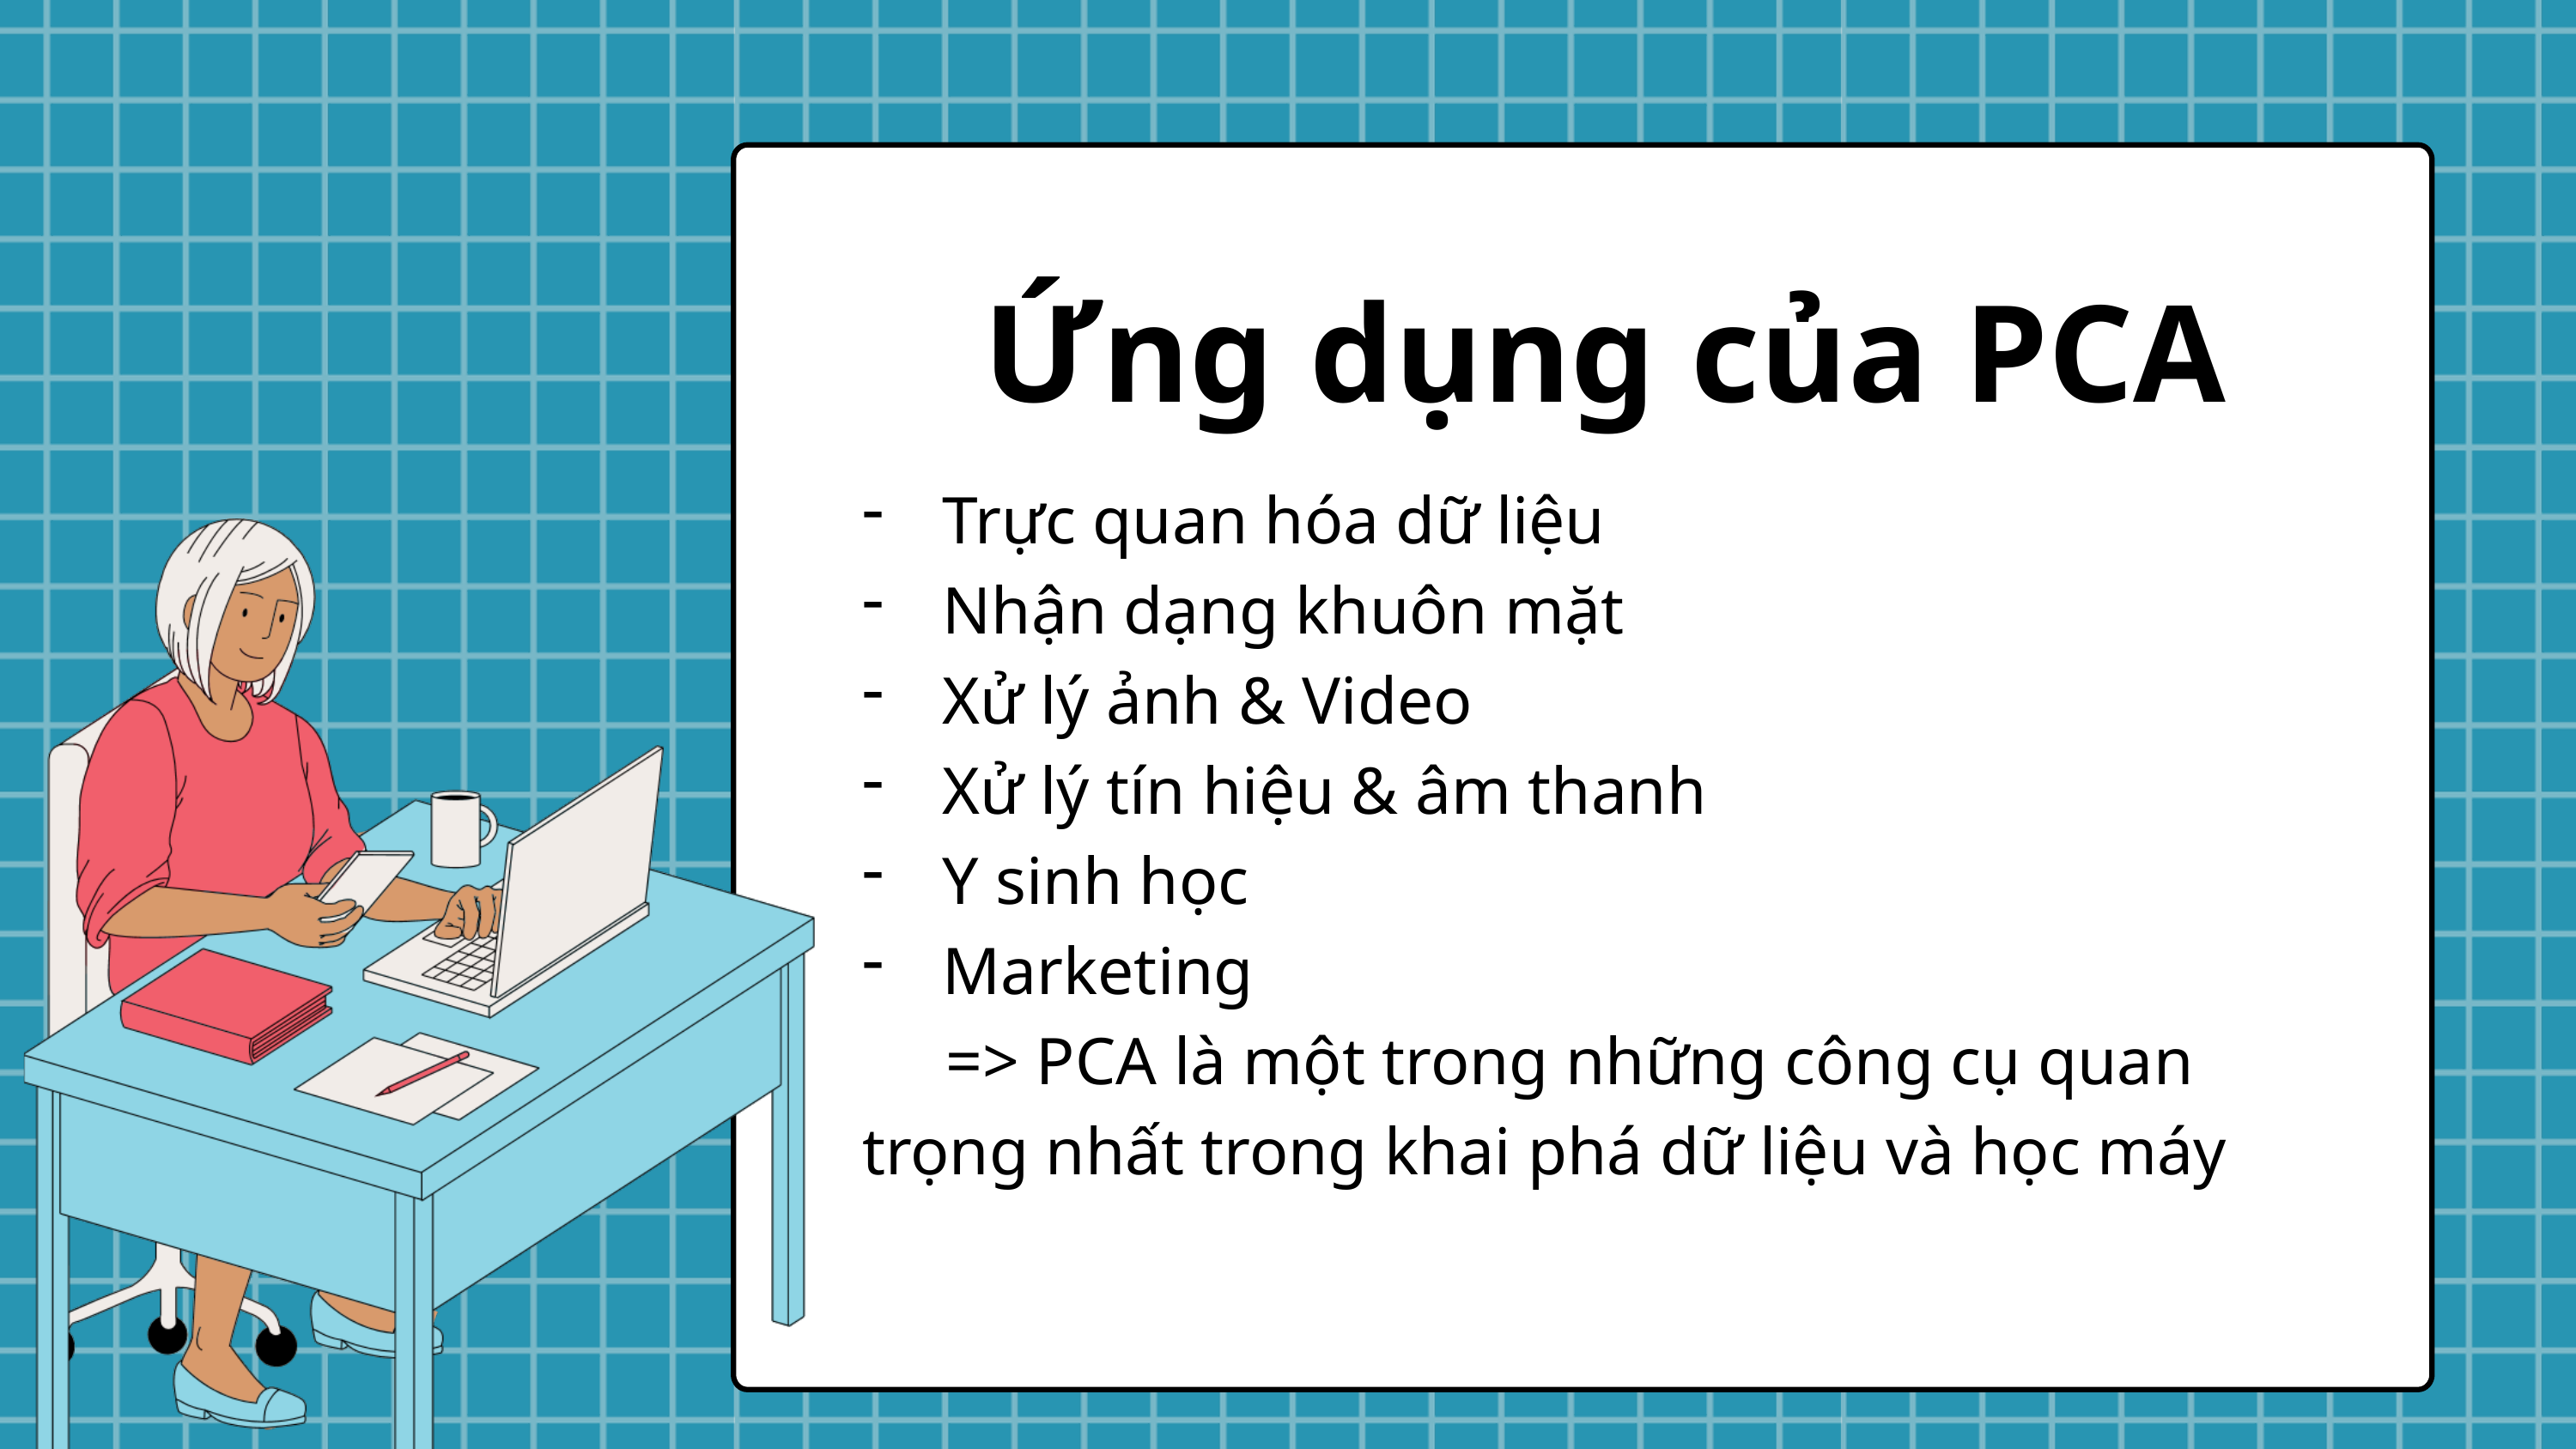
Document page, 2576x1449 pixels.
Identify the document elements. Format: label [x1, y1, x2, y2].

text_box [736, 0, 1840, 143]
text_box [815, 1397, 1840, 1449]
text_box [23, 518, 815, 1449]
text_box [732, 144, 2433, 1390]
text_box [0, 0, 736, 1449]
text_box [1840, 0, 2576, 1449]
